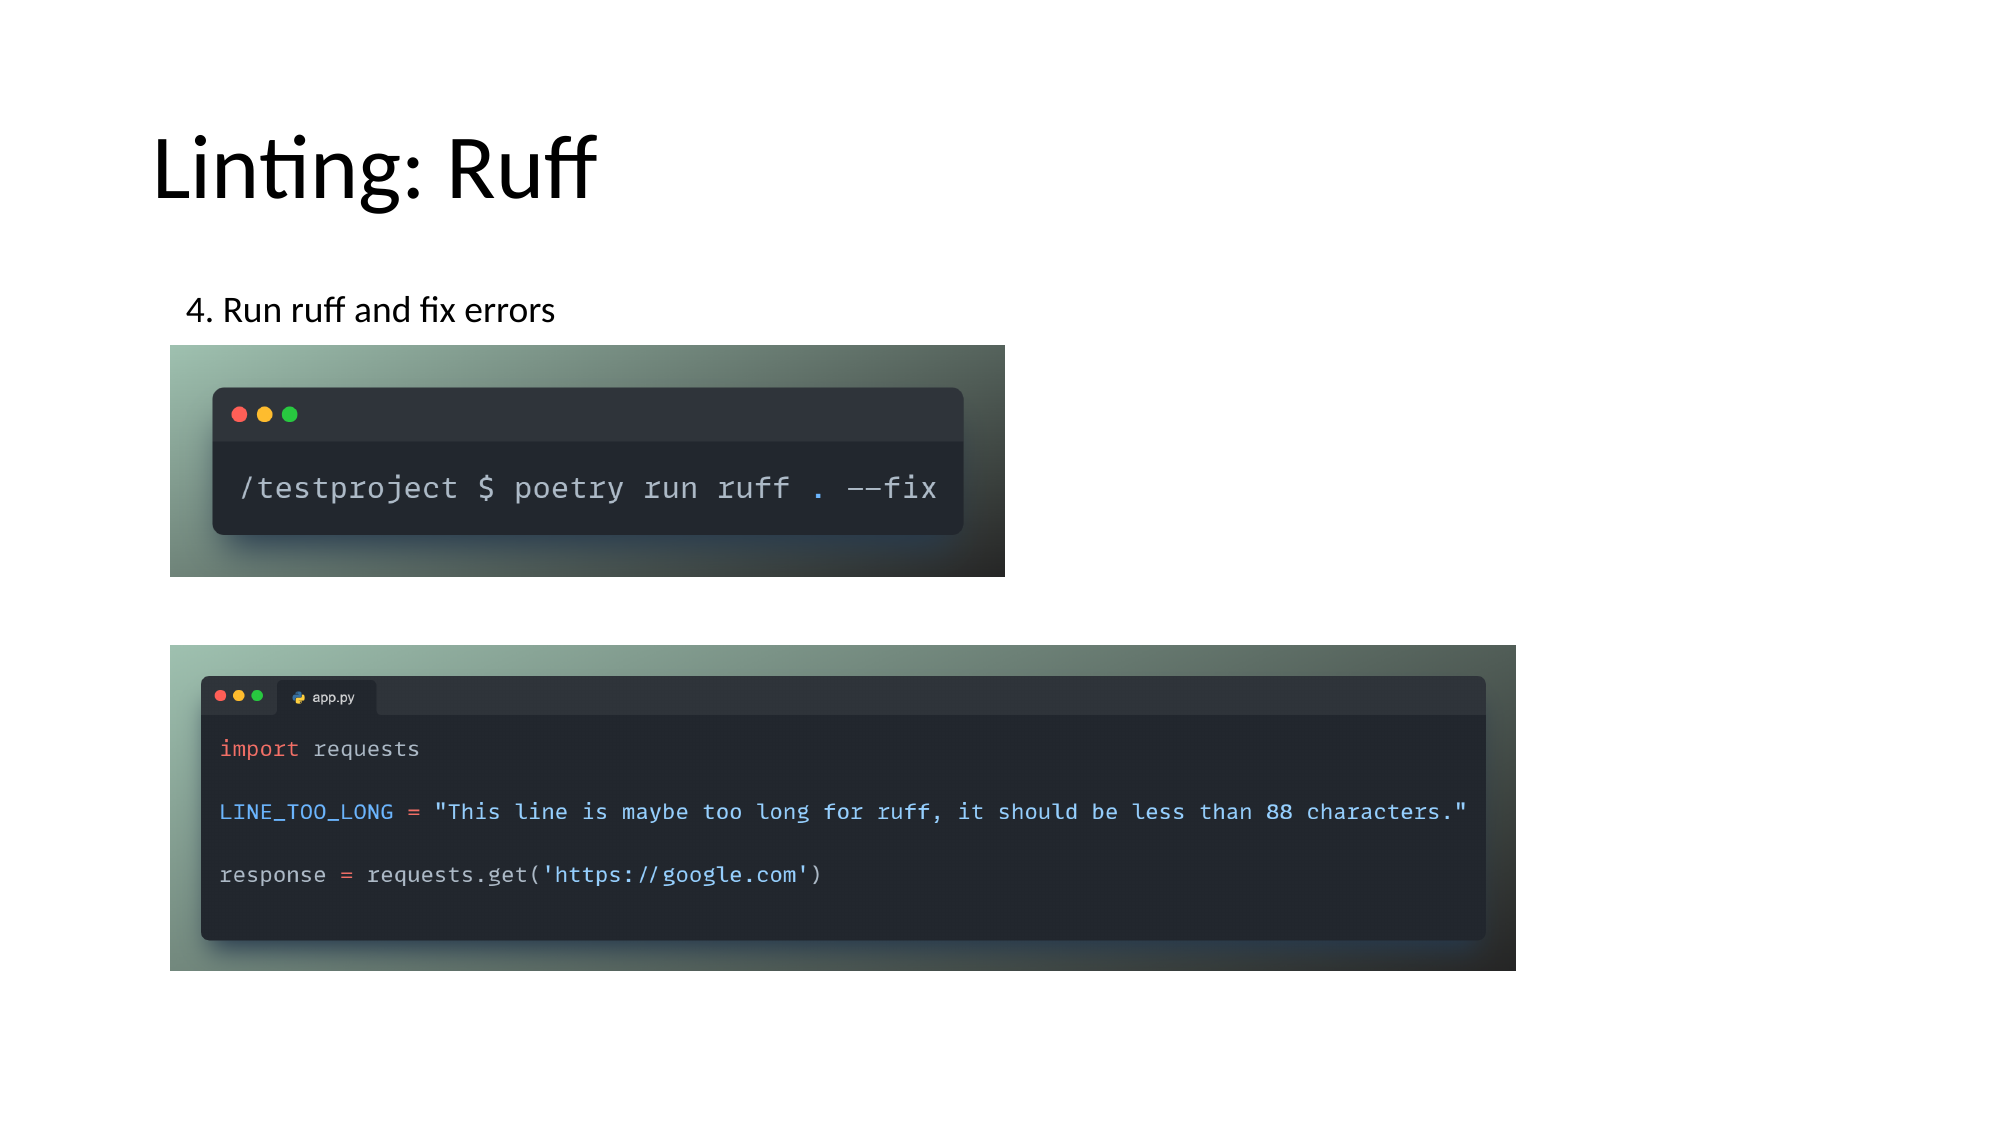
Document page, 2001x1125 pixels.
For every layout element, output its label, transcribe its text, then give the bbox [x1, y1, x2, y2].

text_box 4. Run ruff and fix errors [170, 277, 710, 338]
title Linting: Ruff [137, 59, 1863, 278]
picture [170, 345, 1005, 578]
picture [170, 644, 1516, 971]
